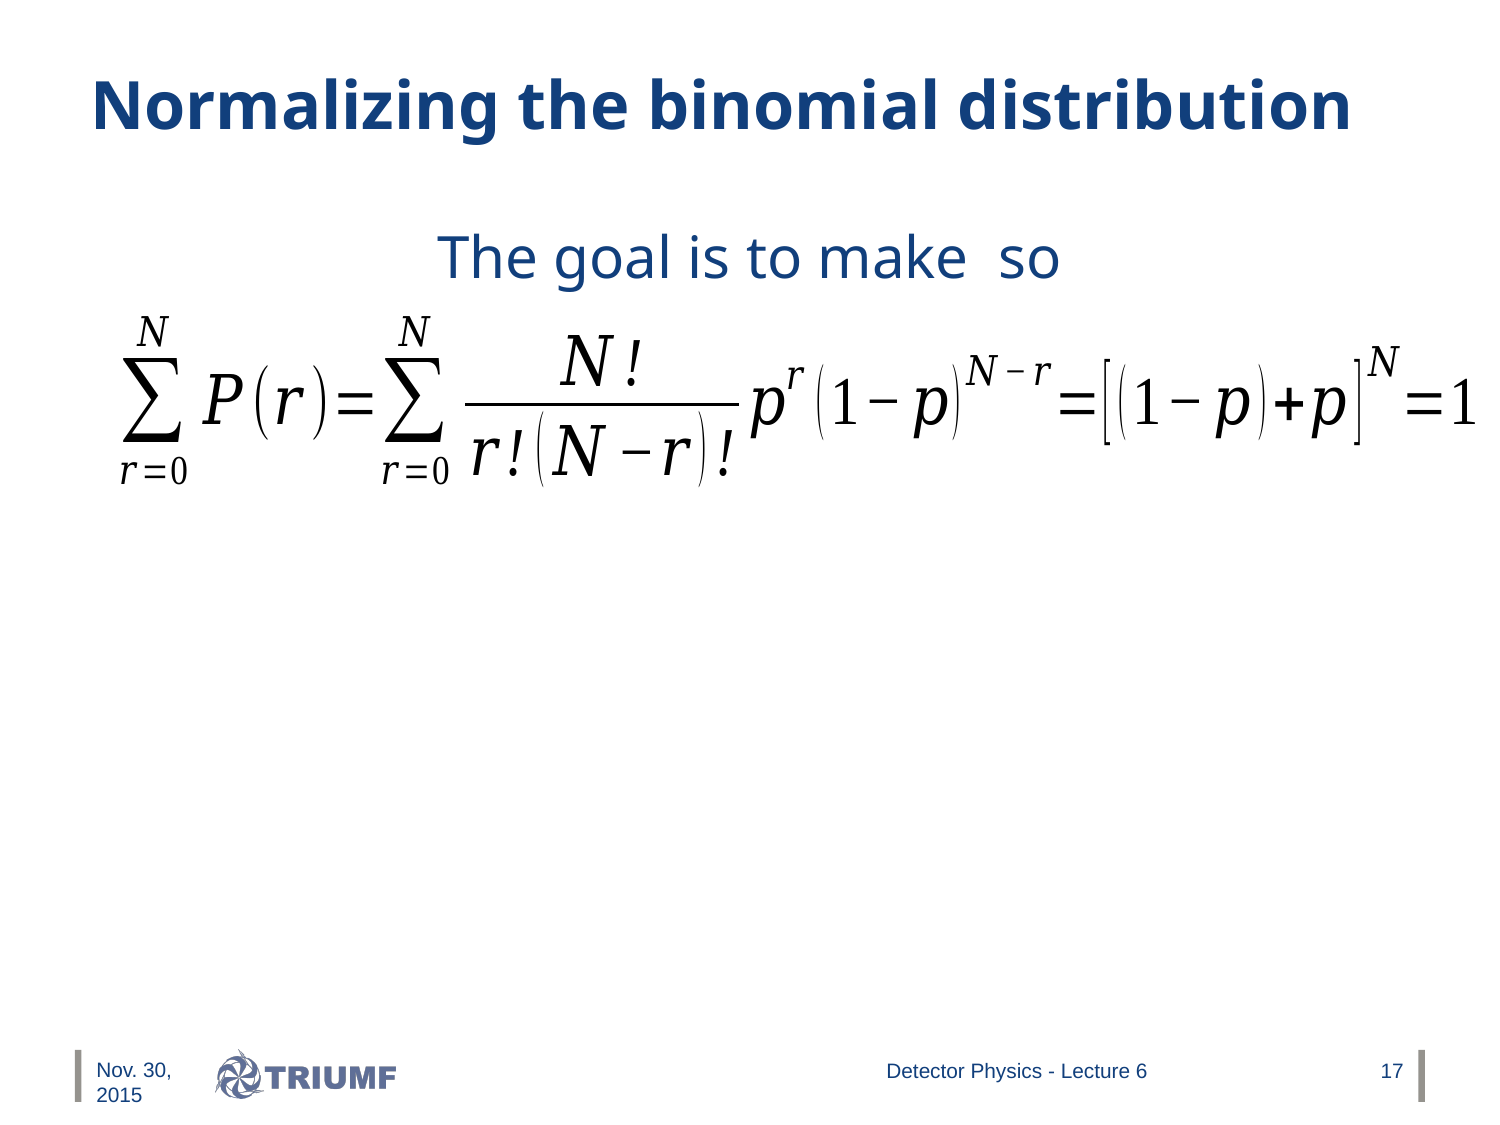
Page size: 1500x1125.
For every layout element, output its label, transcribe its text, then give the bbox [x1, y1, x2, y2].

title Normalizing the binomial distribution [74, 61, 1426, 162]
slide_number 17 [1182, 1049, 1419, 1125]
footer Detector Physics - Lecture 6 [394, 1049, 1163, 1125]
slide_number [81, 1048, 213, 1125]
